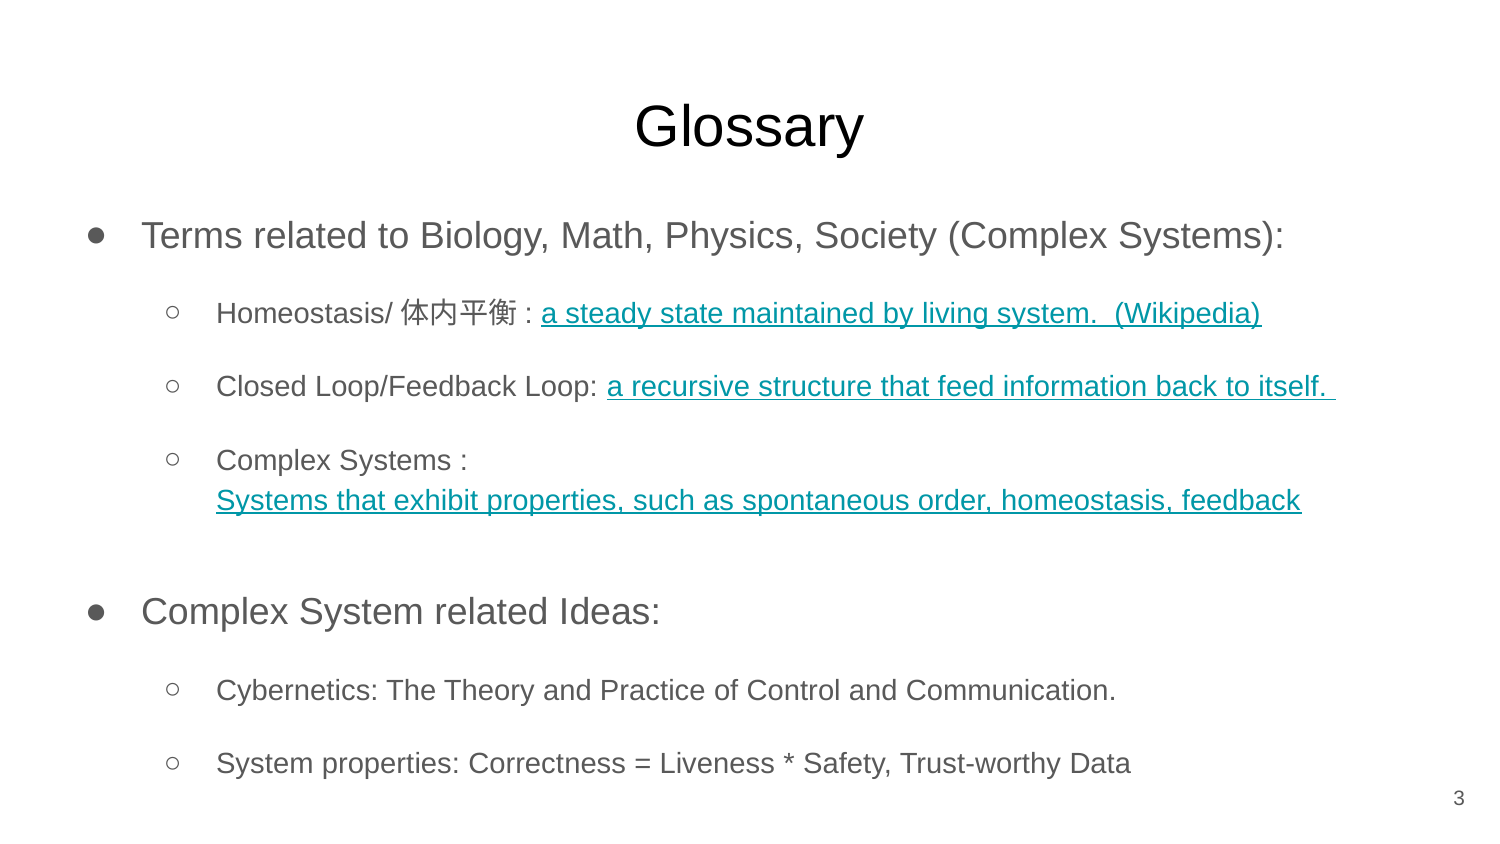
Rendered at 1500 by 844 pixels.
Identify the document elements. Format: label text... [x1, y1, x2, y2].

title Glossary [51, 72, 1449, 167]
list Terms related to Biology, Math, Physics, Society (Complex Systems): Homeostasis/体内平衡: a steady state maintained by living system. (Wikipedia) Closed Loop/Feedback Loop: a recursive structure that feed information back to itself. Complex Systems : Systems that exhibit properties, such as spontaneous order, homeostasis, feedback Complex System related Ideas: Cybernetics: The Theory and Practice of Control and Communication. System properties: Correctness = Liveness * Safety, Trust-worthy Data [51, 189, 1379, 750]
slide_number 3 [1389, 764, 1480, 830]
